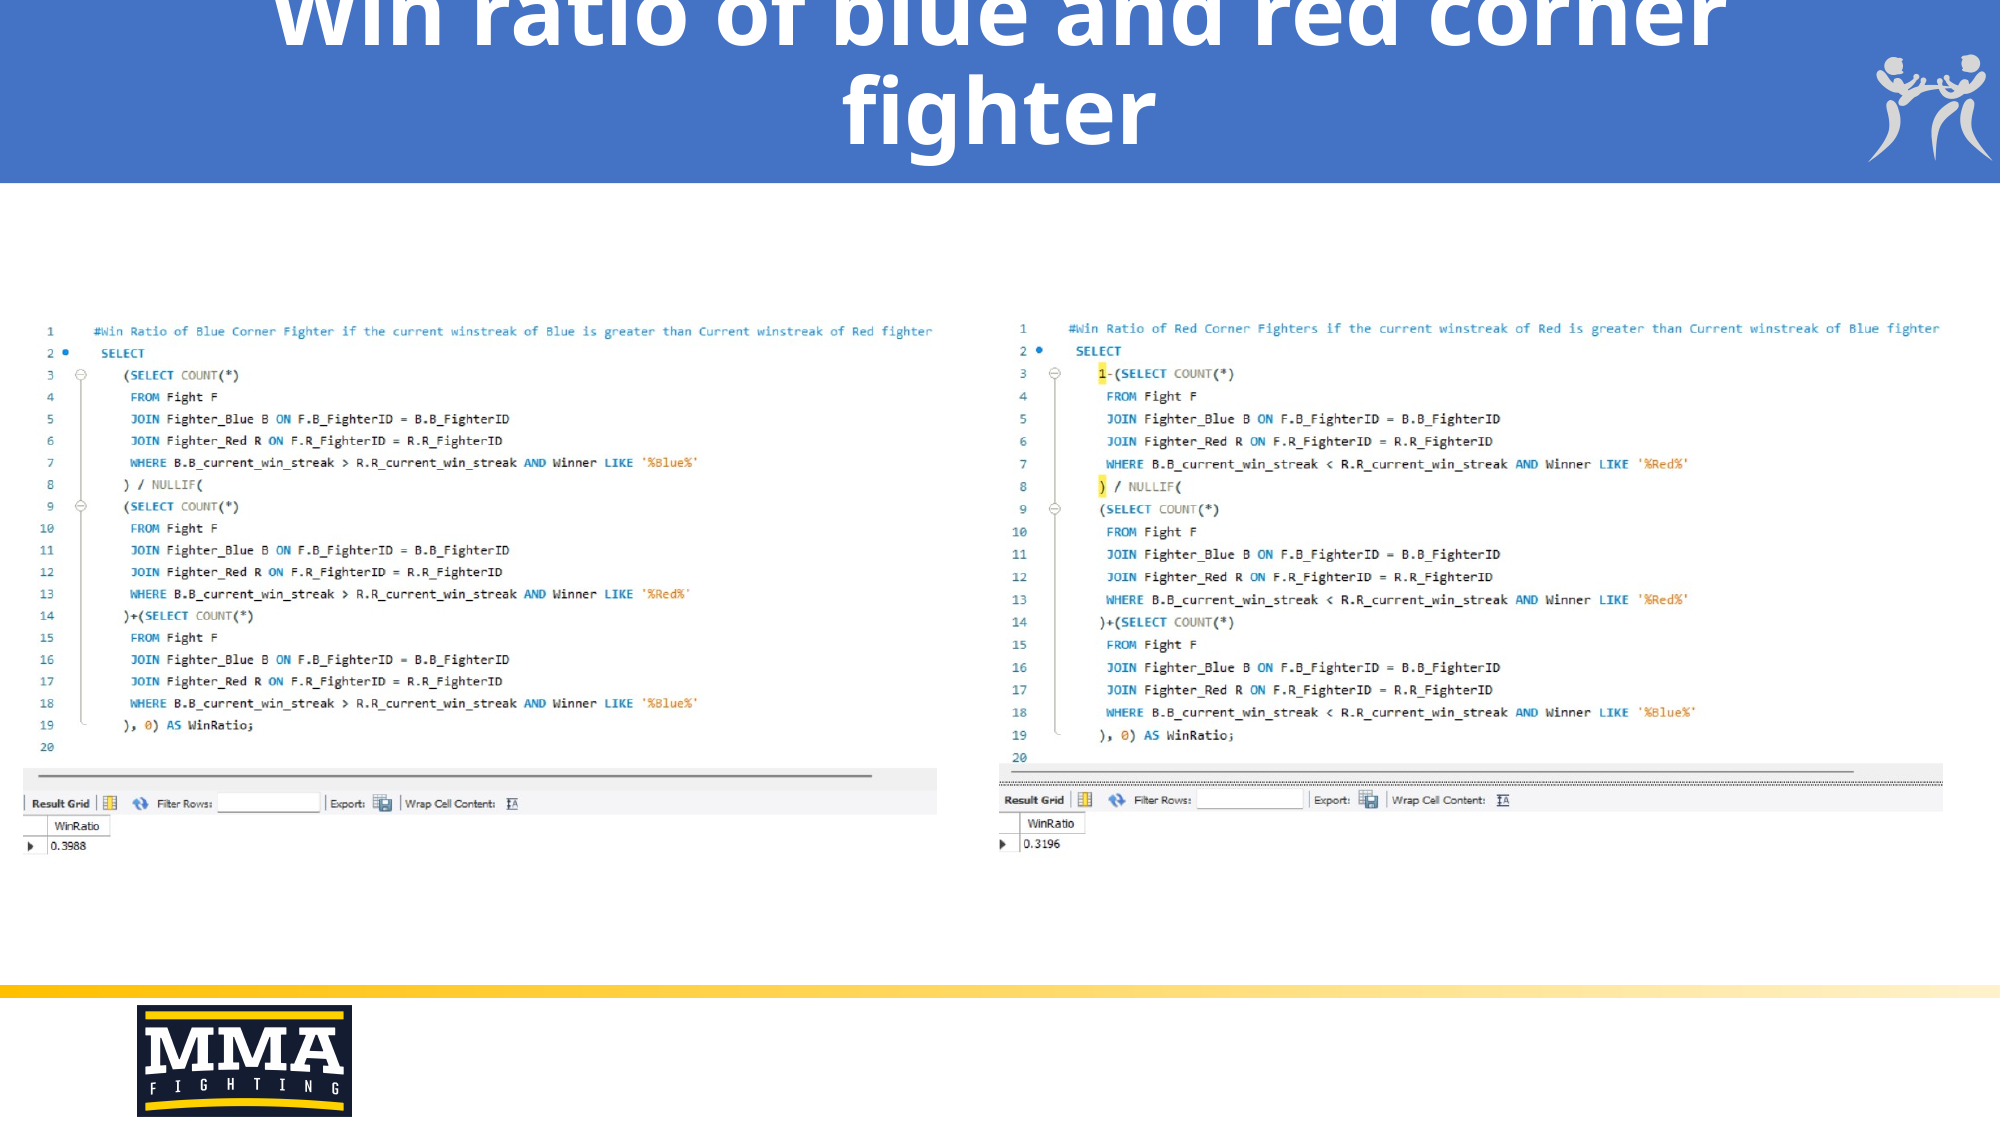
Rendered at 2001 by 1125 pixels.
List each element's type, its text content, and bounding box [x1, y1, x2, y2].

picture [999, 320, 1943, 858]
picture [137, 1005, 352, 1117]
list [23, 320, 937, 859]
title Win ratio of blue and red corner fighter [137, 0, 1863, 165]
